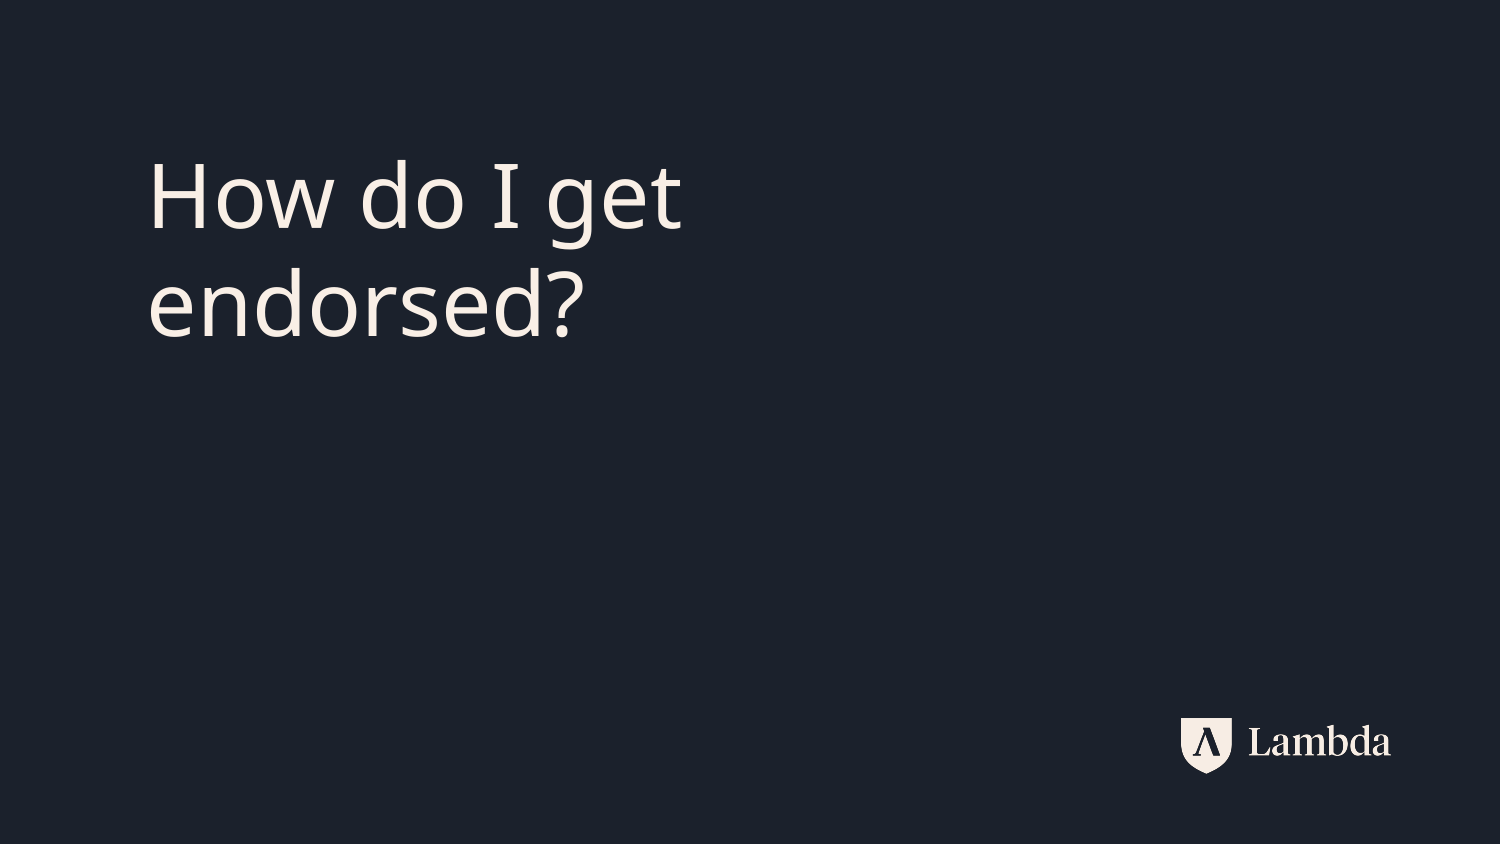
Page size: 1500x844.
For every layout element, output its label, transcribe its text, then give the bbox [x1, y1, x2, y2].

picture [1181, 718, 1392, 774]
title How do I get endorsed? [142, 126, 1048, 359]
